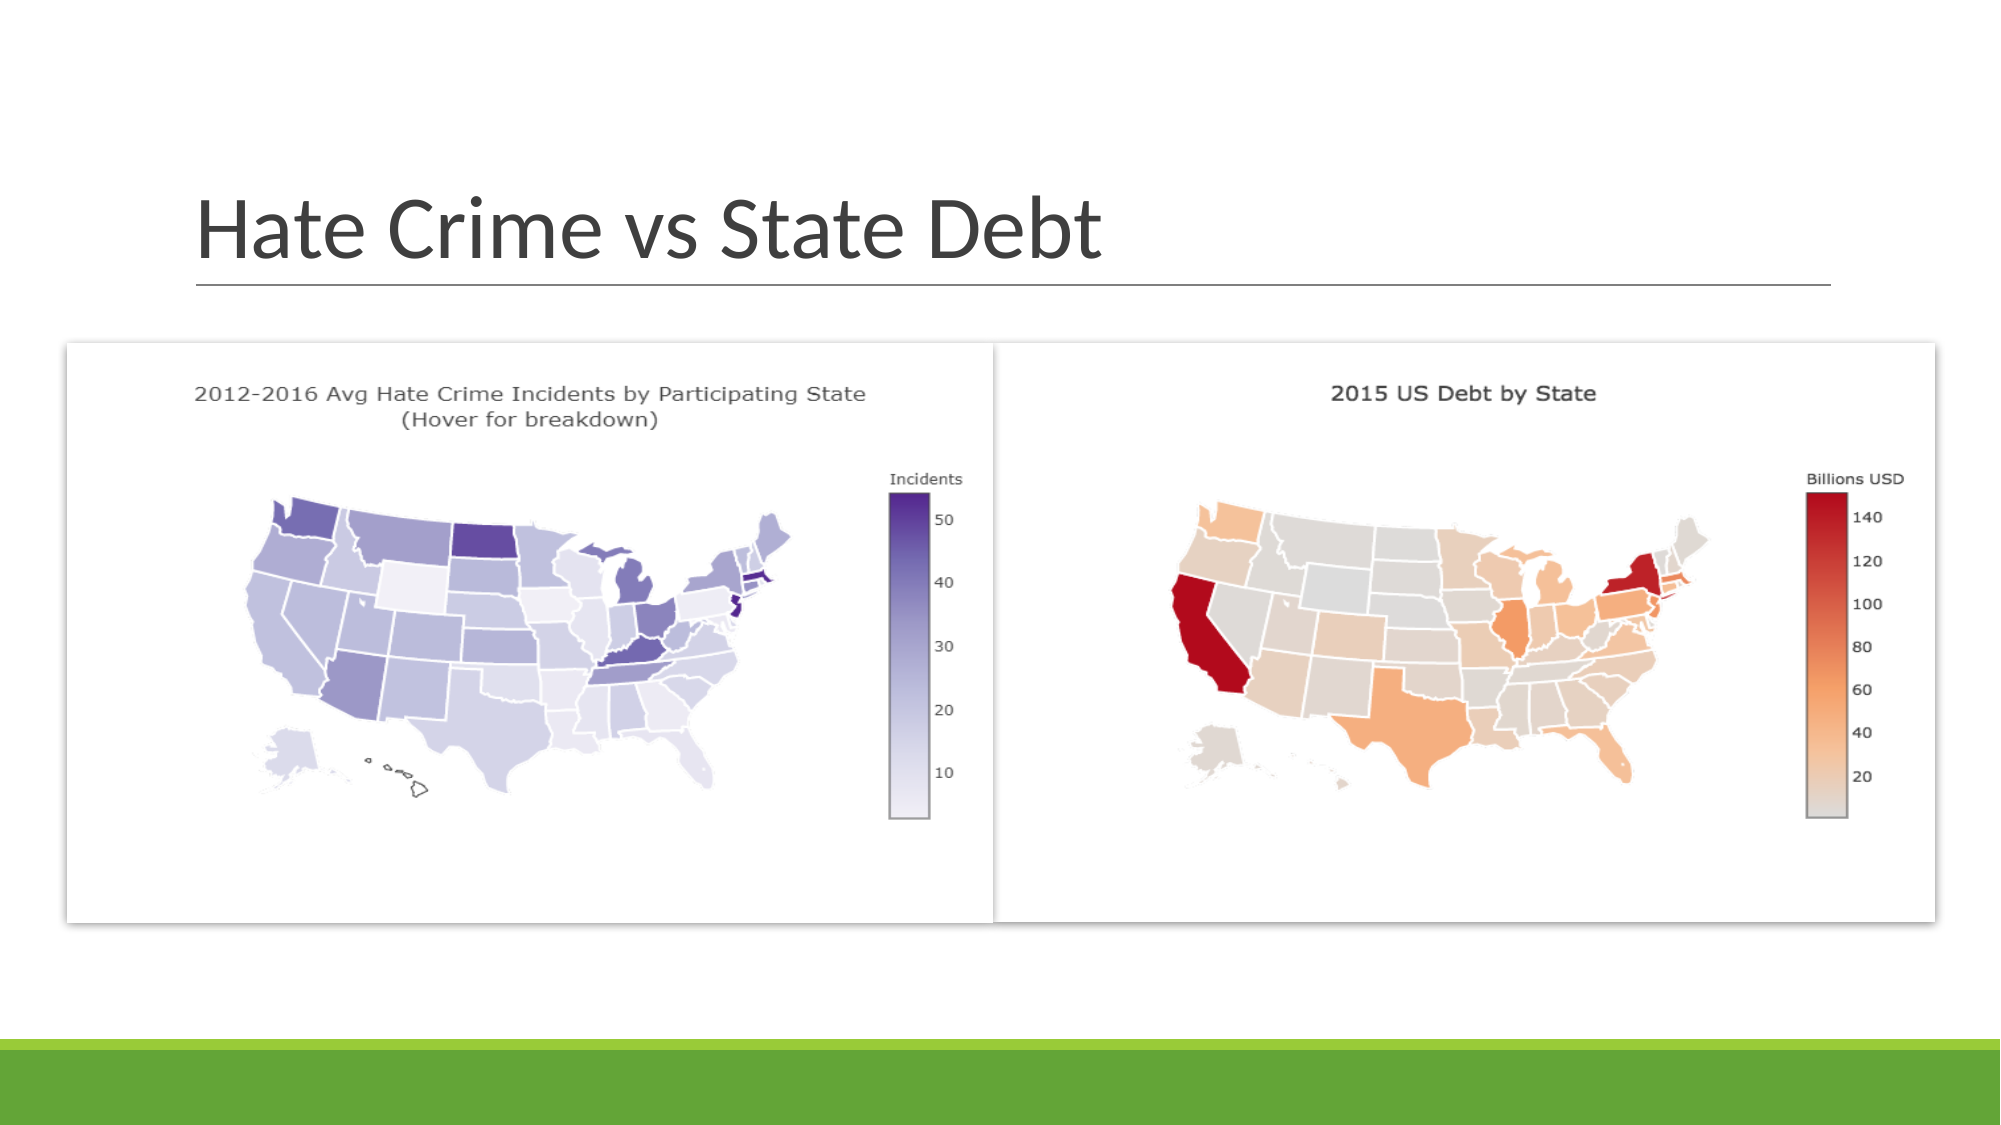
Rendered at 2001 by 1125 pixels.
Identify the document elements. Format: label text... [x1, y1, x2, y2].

title Hate Crime vs State Debt [180, 47, 1830, 285]
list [67, 343, 993, 923]
picture [993, 343, 1935, 923]
